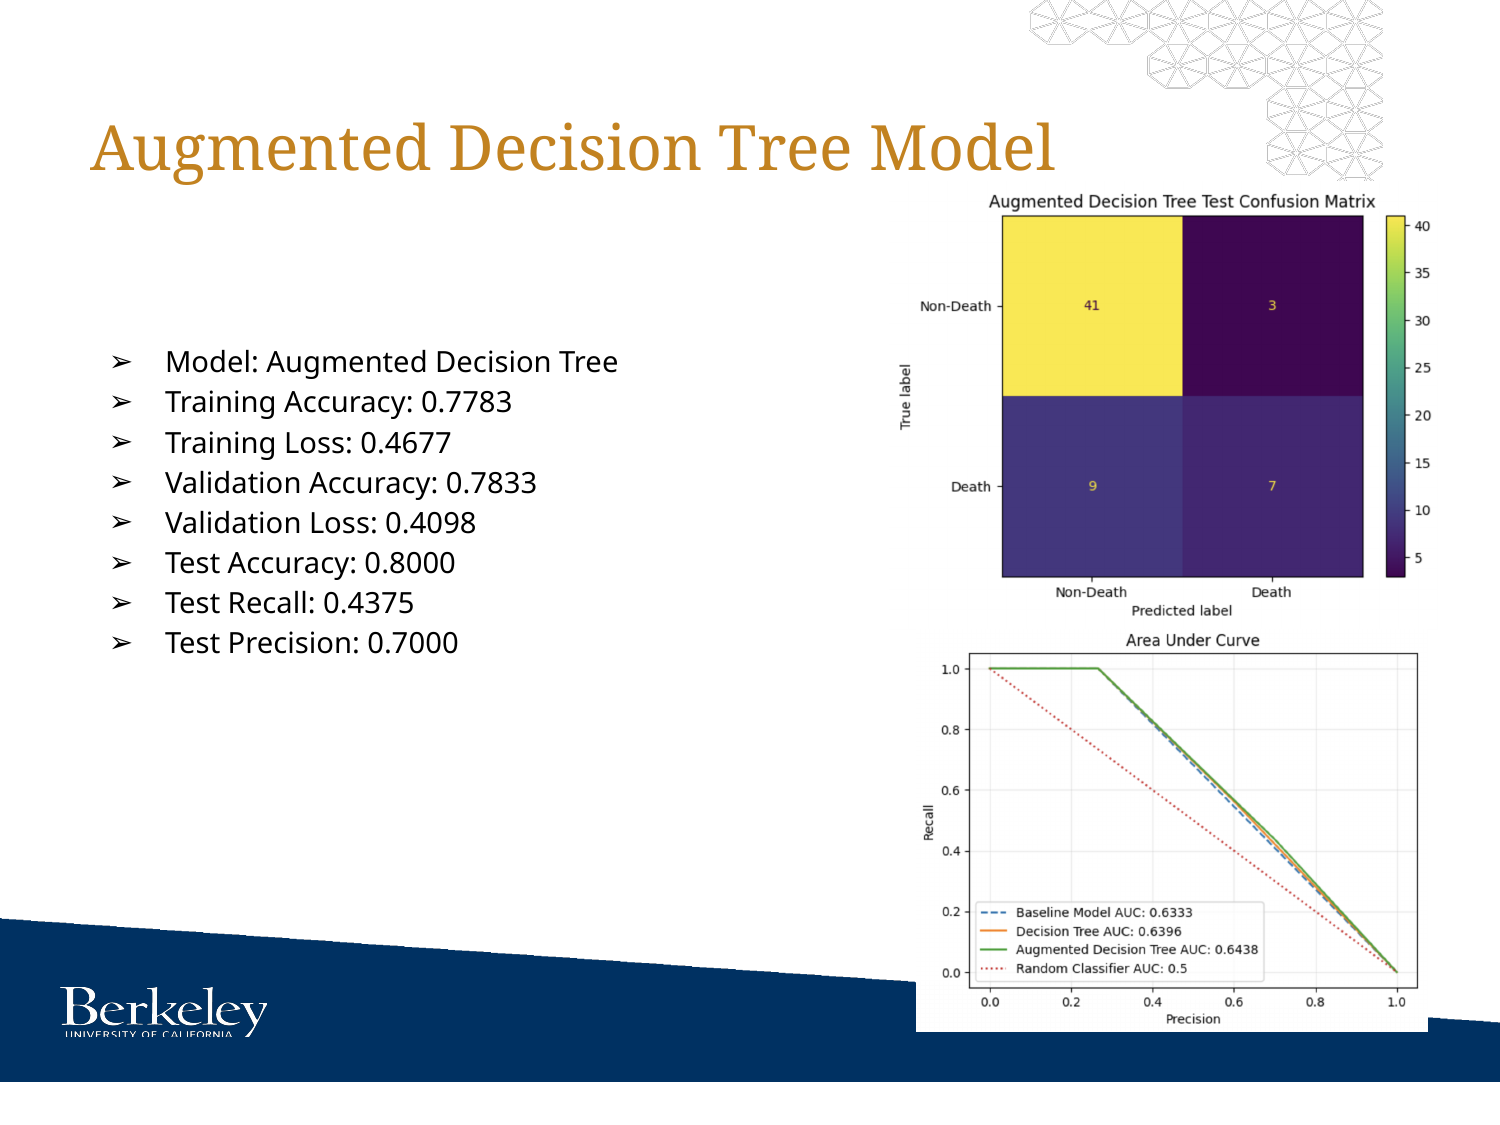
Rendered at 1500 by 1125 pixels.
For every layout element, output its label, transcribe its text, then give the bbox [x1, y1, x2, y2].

list Model: Augmented Decision Tree Training Accuracy: 0.7783 Training Loss: 0.4677 Validation Accuracy: 0.7833 Validation Loss: 0.4098 Test Accuracy: 0.8000 Test Recall: 0.4375 Test Precision: 0.7000 [75, 330, 711, 871]
title Augmented Decision Tree Model [75, 50, 1349, 240]
picture [0, 0, 1500, 1082]
